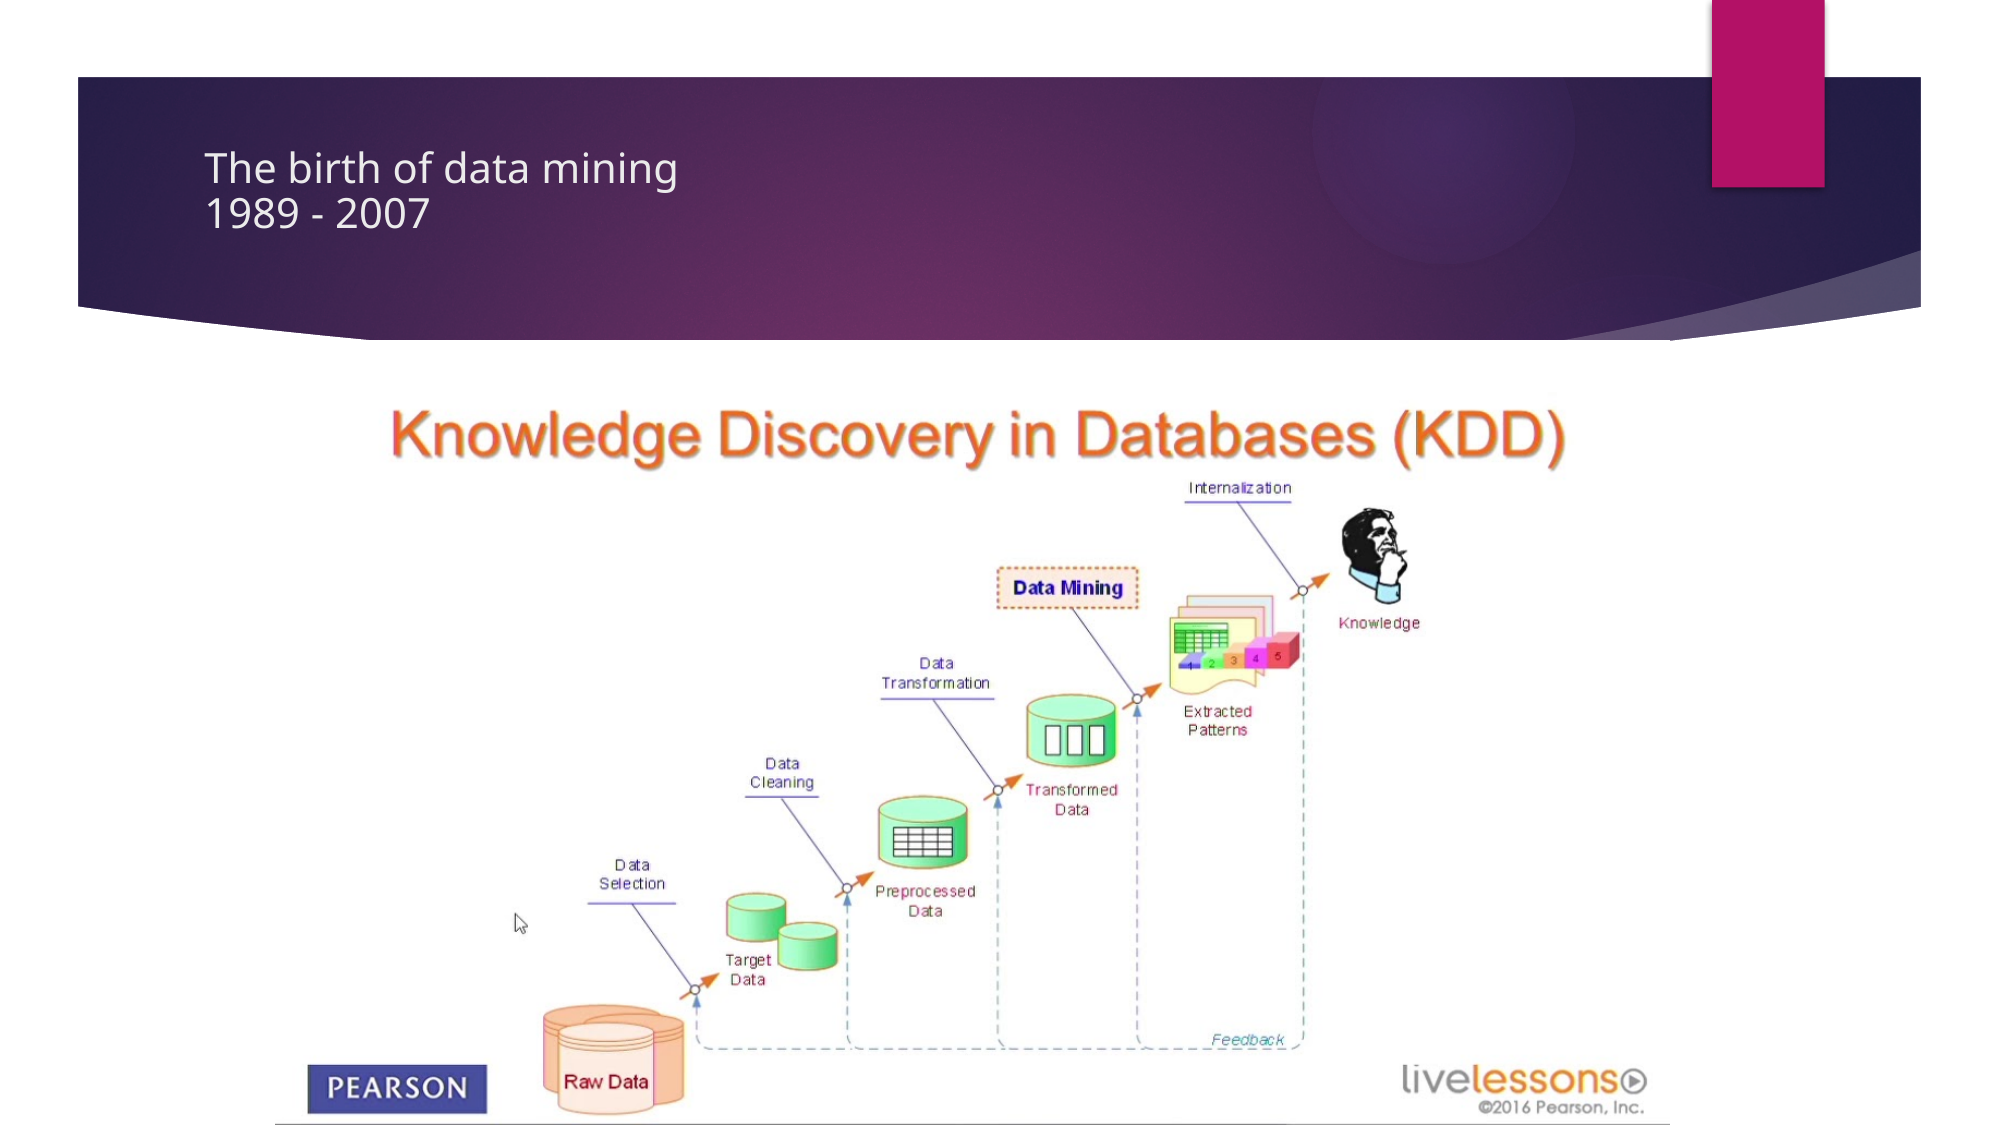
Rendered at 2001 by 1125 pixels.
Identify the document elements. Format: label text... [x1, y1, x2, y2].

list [275, 340, 1670, 1125]
title The birth of data mining 1989 - 2007 [189, 159, 1627, 276]
